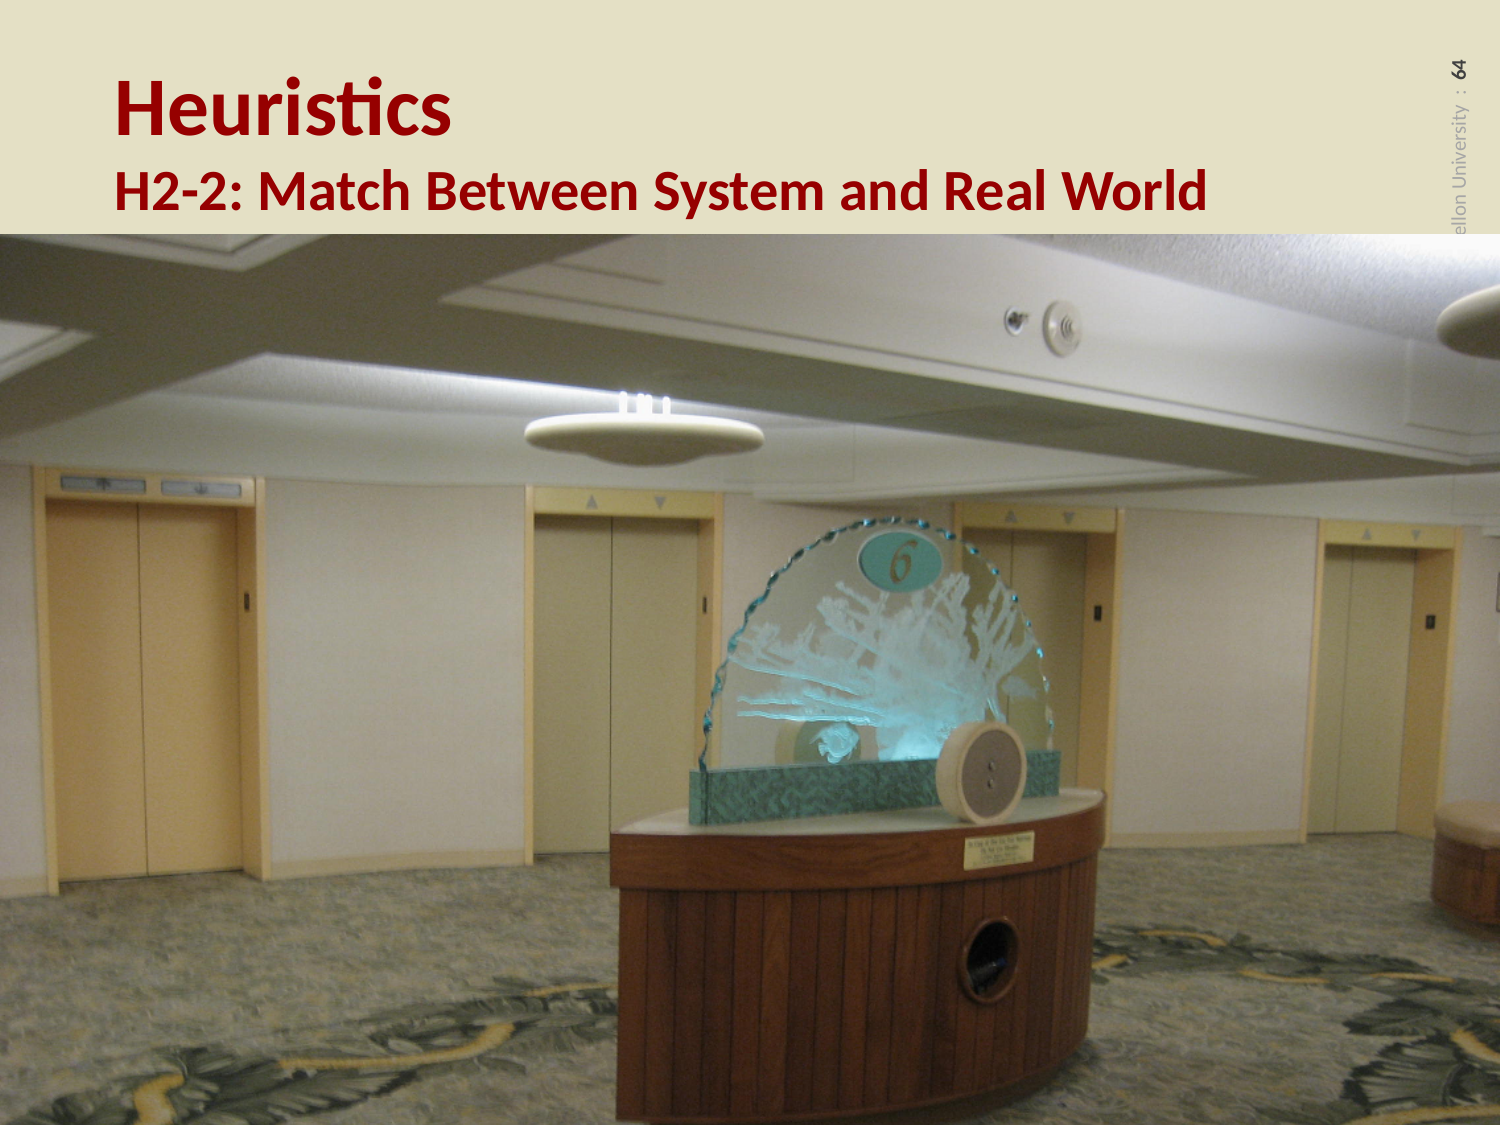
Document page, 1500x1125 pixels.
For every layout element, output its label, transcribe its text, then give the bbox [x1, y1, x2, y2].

picture [0, 0, 1500, 1125]
title Heuristics H2-2: Match Between System and Real World [99, 45, 1425, 232]
